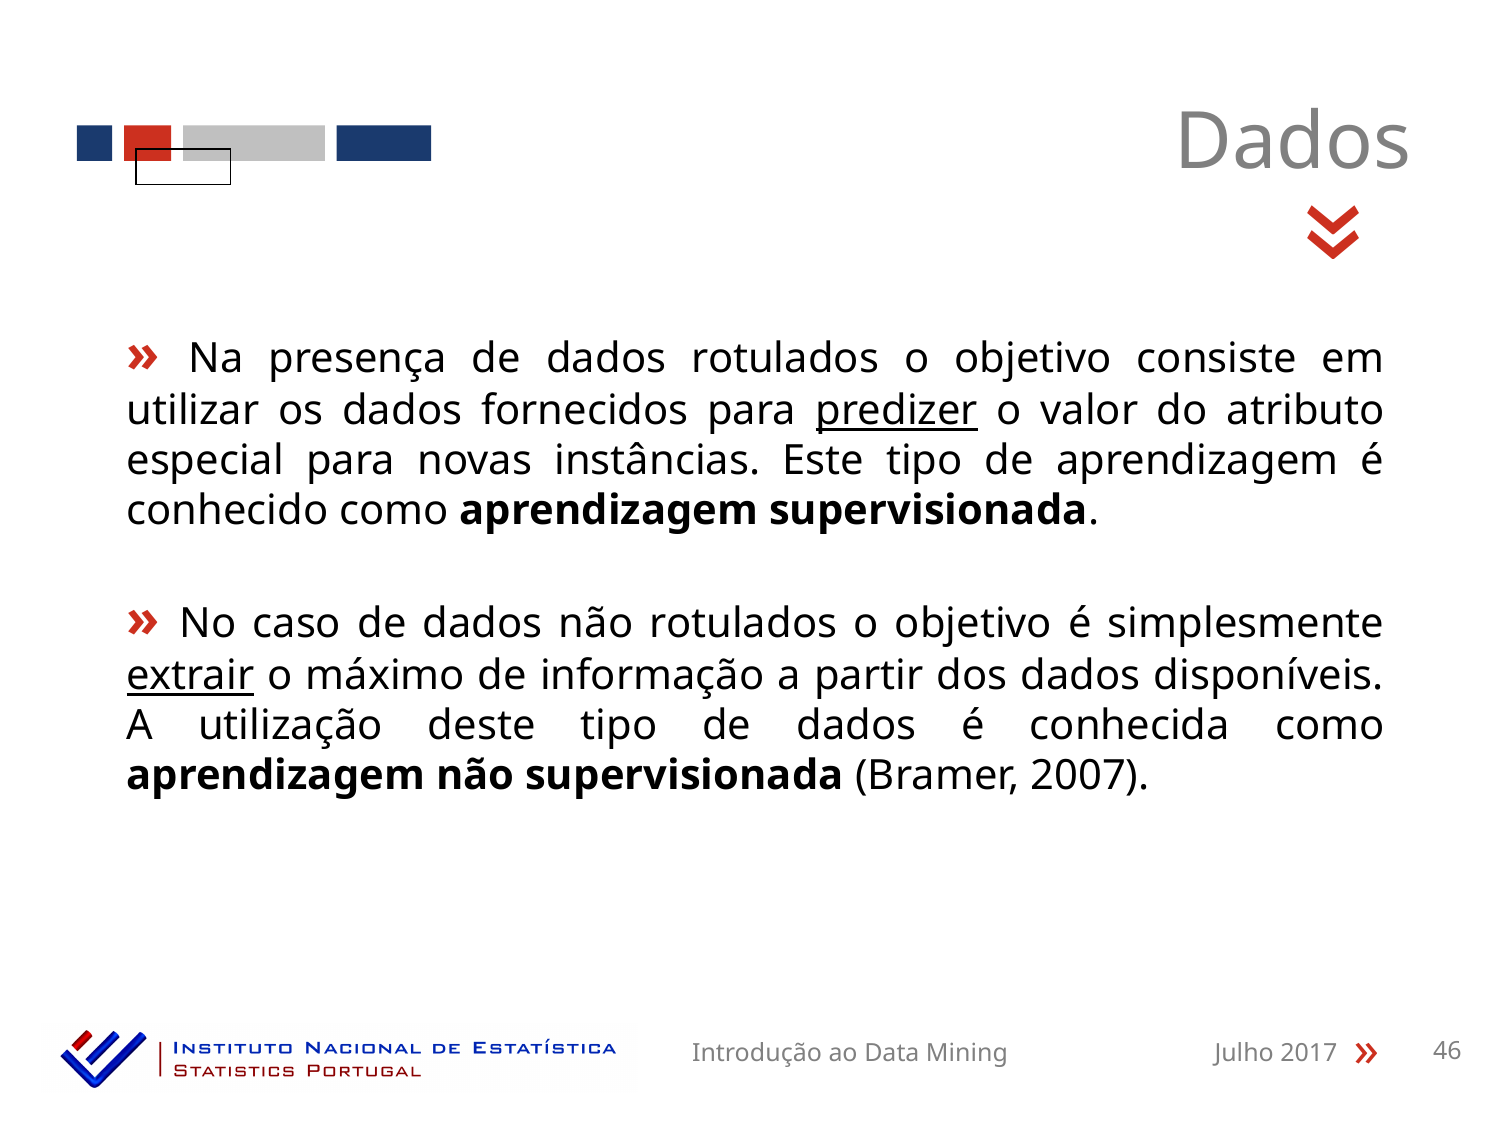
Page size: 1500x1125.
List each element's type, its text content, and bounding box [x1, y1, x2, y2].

text_box Dados [454, 66, 1447, 207]
text_box « [1316, 1023, 1394, 1099]
footer Introdução ao Data Mining [620, 1009, 1081, 1093]
slide_number Julho 2017 [1081, 1009, 1353, 1093]
slide_number 46 [1358, 1009, 1477, 1093]
text_box « [1234, 207, 1400, 280]
text_box » Na presença de dados rotulados o objetivo consiste em utilizar os dados fornecidos para predizer o valor do atributo especial para novas instâncias. Este tipo de aprendizagem é conhecido como aprendizagem supervisionada. » No caso de dados não rotulados o objetivo é simplesmente extrair o máximo de informação a partir dos dados disponíveis. A utilização deste tipo de dados é conhecida como aprendizagem não supervisionada (Bramer, 2007). [111, 310, 1400, 806]
picture [41, 1023, 620, 1093]
